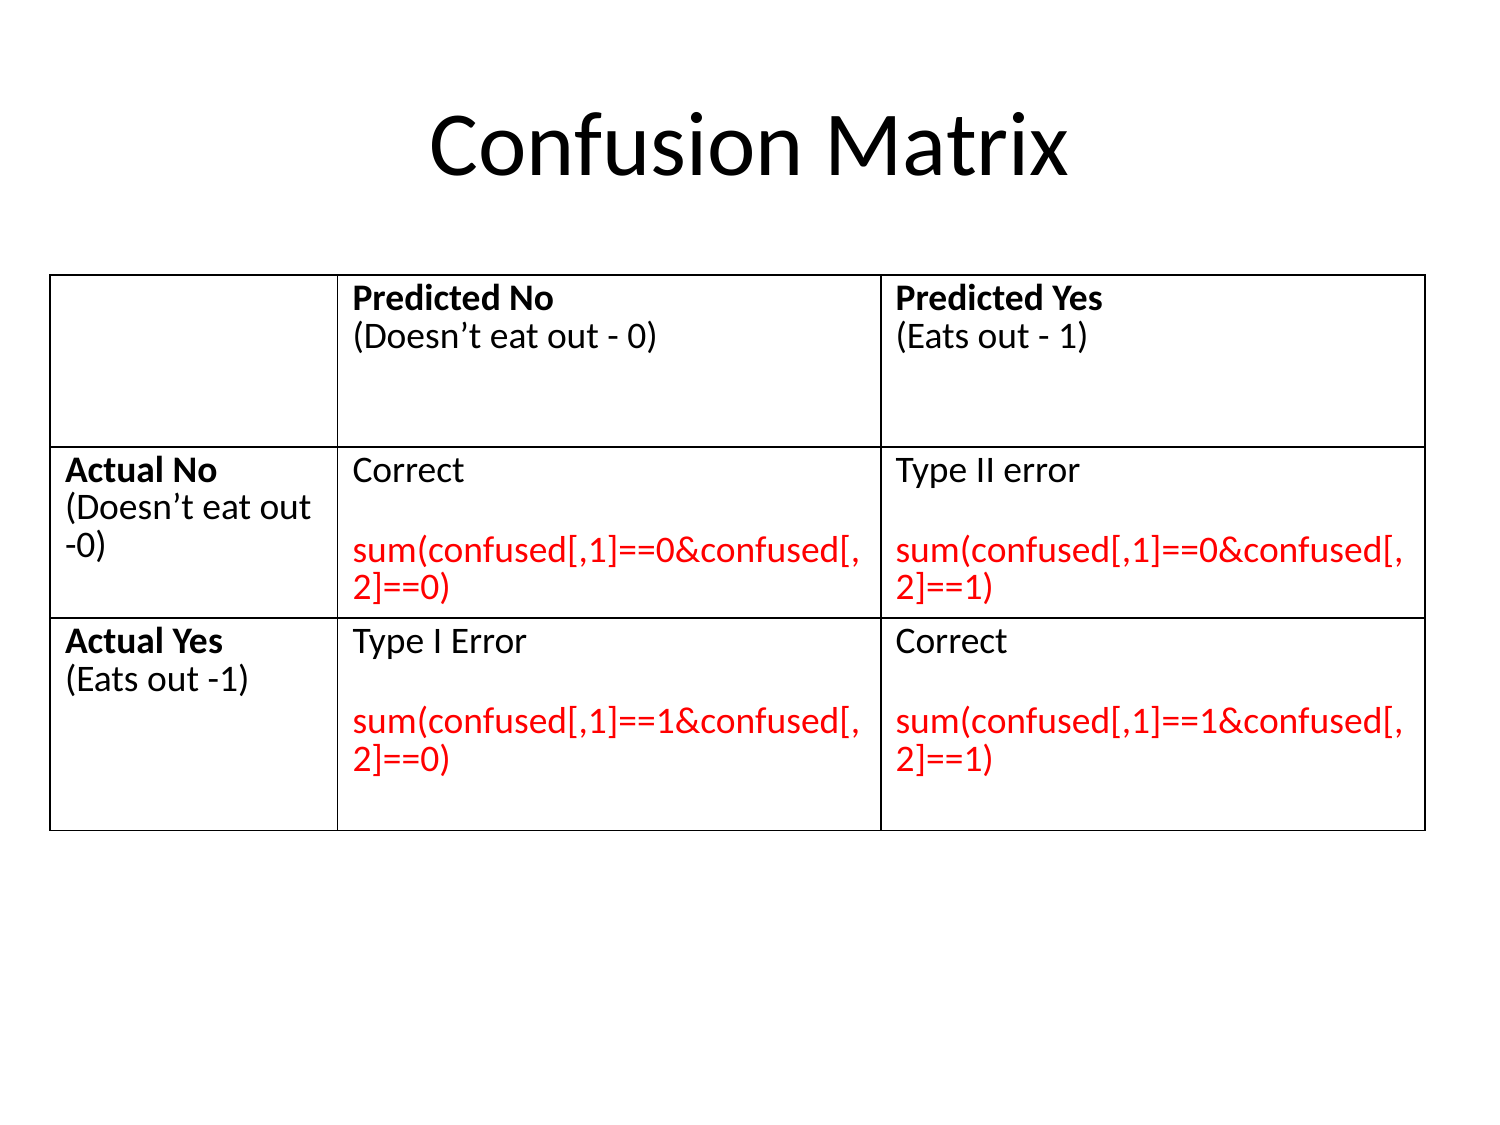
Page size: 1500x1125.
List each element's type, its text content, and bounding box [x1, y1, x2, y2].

table_header [51, 276, 337, 446]
table_cell Actual Yes (Eats out -1) [51, 619, 337, 830]
table_cell Type I Error sum(confused[,1]==1&confused[,2]==0) [338, 619, 880, 830]
table_cell Correct sum(confused[,1]==0&confused[,2]==0) [338, 448, 880, 617]
table_header Predicted Yes (Eats out - 1) [882, 276, 1424, 446]
table_cell Type II error sum(confused[,1]==0&confused[,2]==1) [882, 448, 1424, 617]
table_cell Actual No (Doesn’t eat out -0) [51, 448, 337, 617]
table_header Predicted No (Doesn’t eat out - 0) [338, 276, 880, 446]
table_cell Correct sum(confused[,1]==1&confused[,2]==1) [882, 619, 1424, 830]
text_box Confusion Matrix [74, 45, 1425, 233]
